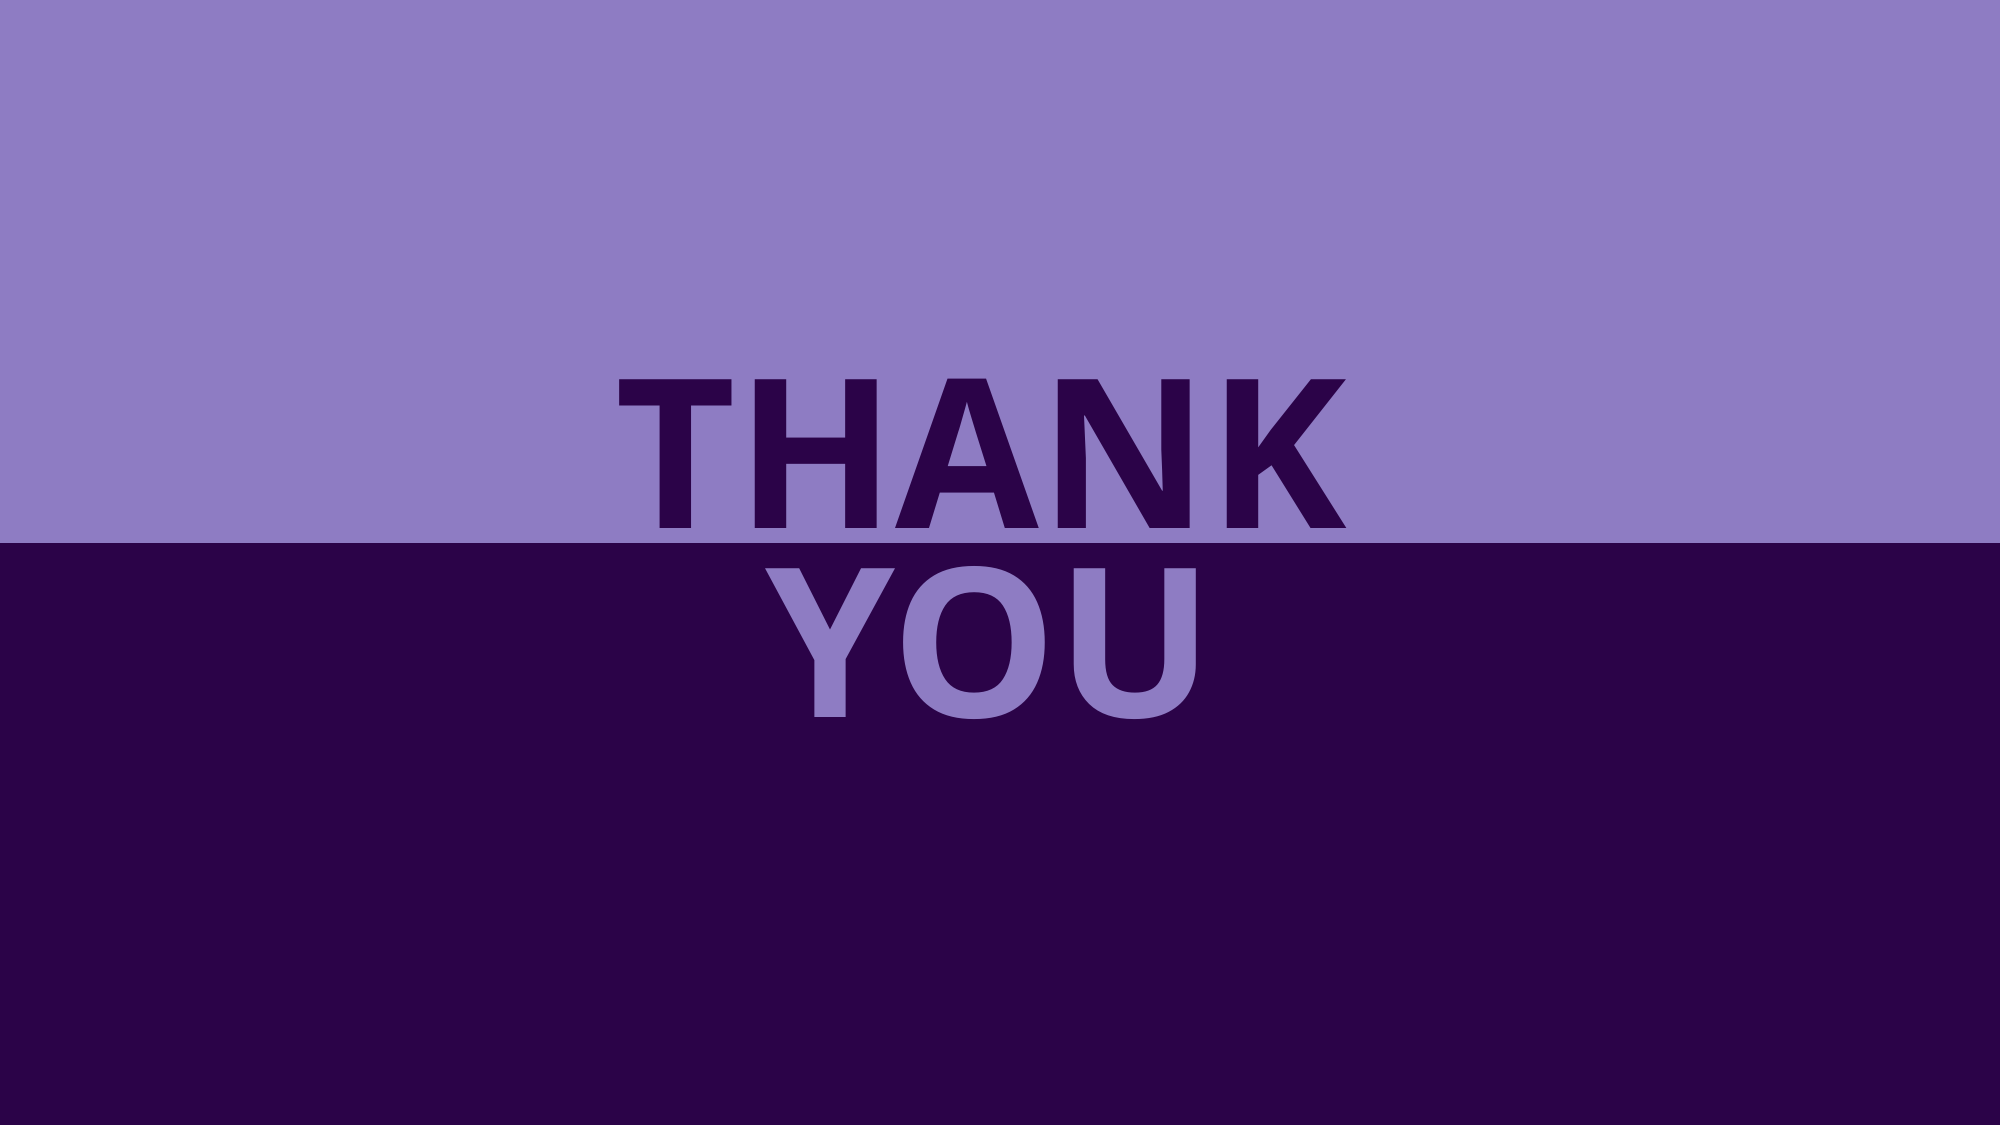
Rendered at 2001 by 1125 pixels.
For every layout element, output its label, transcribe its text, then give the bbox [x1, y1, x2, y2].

title THANK [527, 188, 1473, 581]
text_box [0, 543, 2000, 1125]
text_box YOU [750, 493, 1402, 832]
